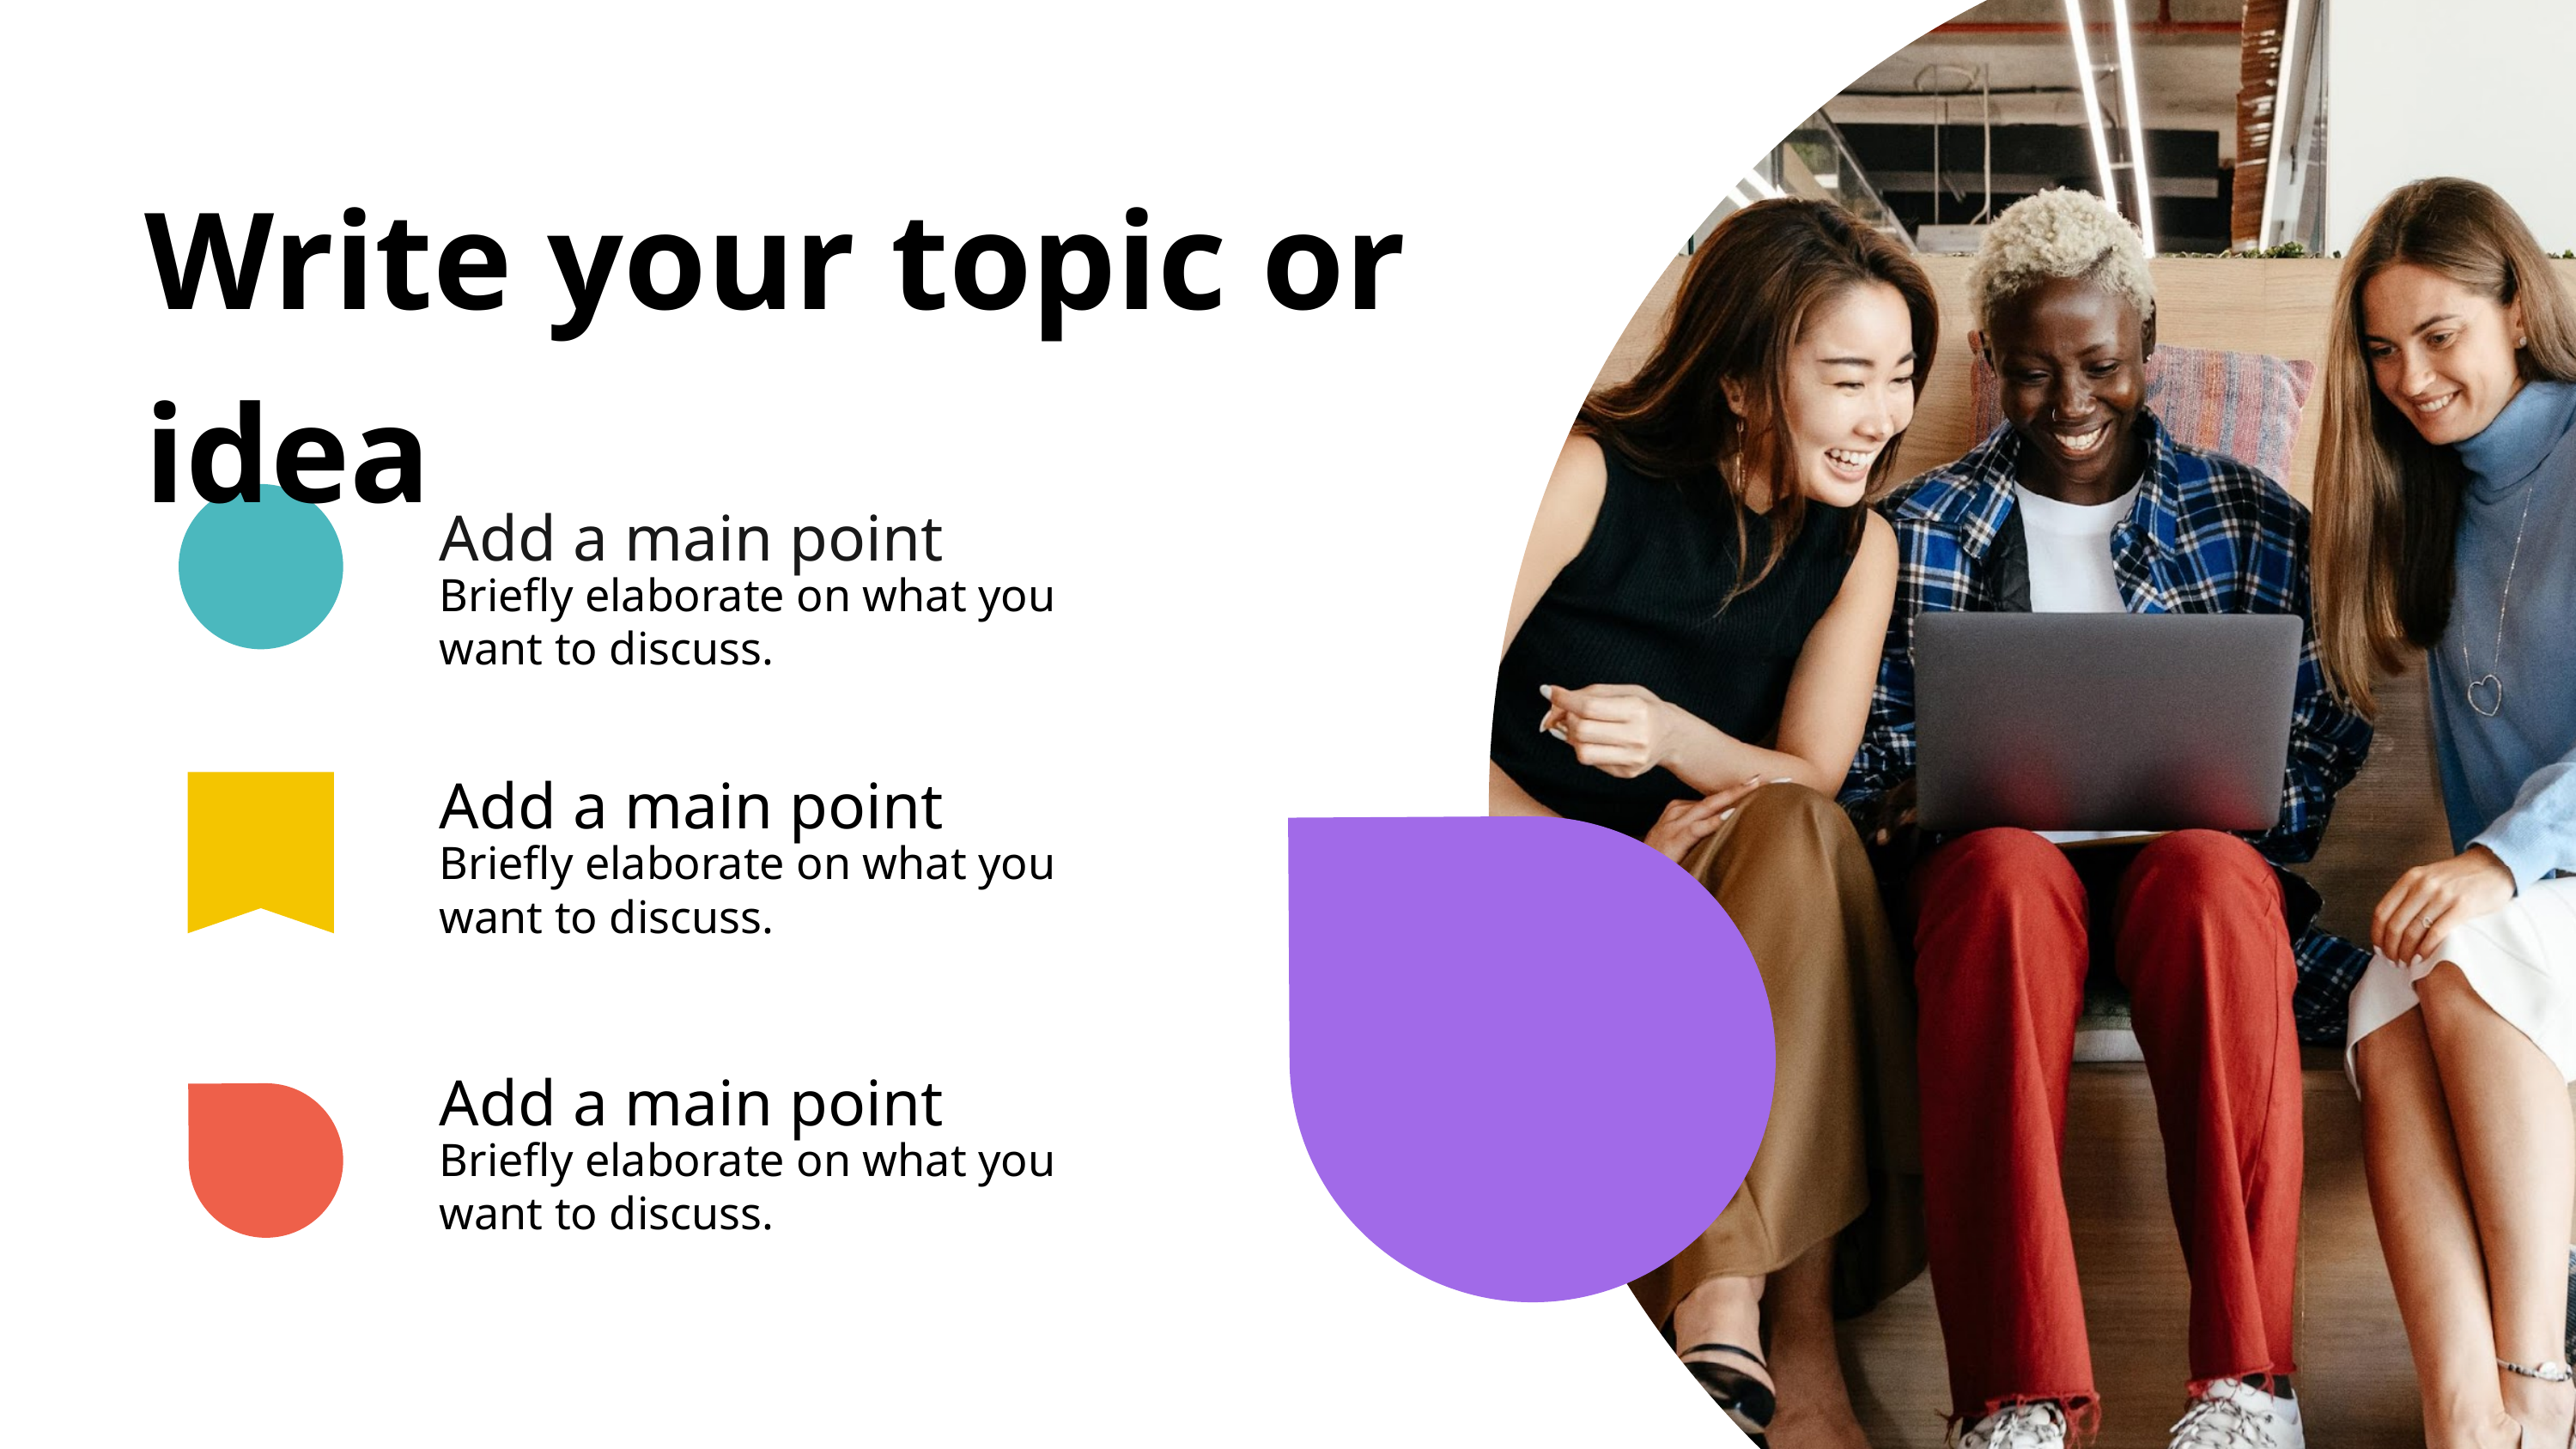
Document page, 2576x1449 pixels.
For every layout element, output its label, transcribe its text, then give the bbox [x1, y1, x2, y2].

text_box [178, 483, 343, 650]
text_box [1488, 0, 2576, 1449]
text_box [439, 1047, 1086, 1240]
text_box [1288, 815, 1776, 1303]
text_box Write your topic or idea [144, 143, 1622, 530]
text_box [439, 750, 1086, 943]
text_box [439, 482, 1086, 676]
text_box [188, 1082, 343, 1238]
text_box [187, 758, 335, 934]
